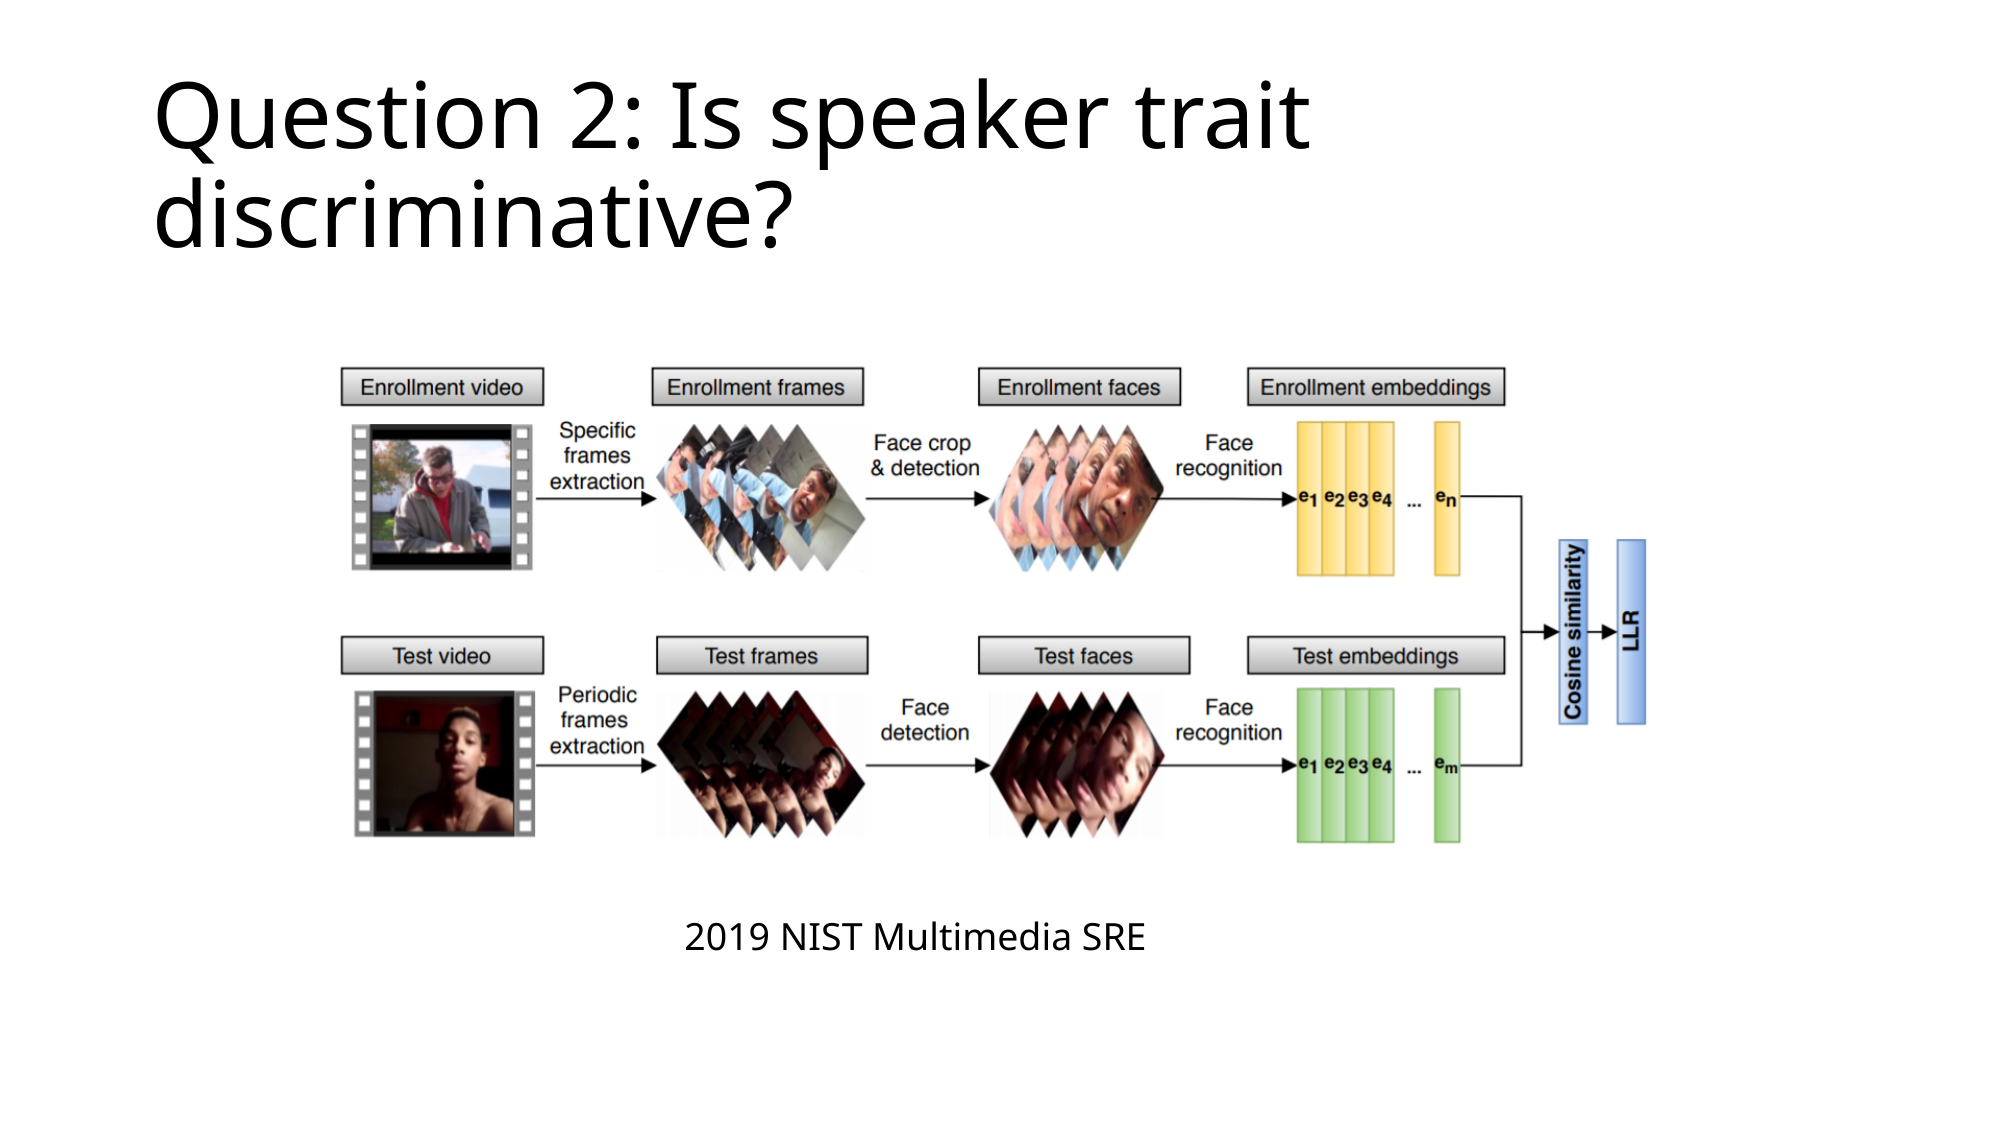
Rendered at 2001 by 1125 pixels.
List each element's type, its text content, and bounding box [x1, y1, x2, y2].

title Question 2: Is speaker trait discriminative? [137, 59, 1863, 278]
text_box 2019 NIST Multimedia SRE [669, 905, 1274, 966]
picture [284, 330, 1699, 865]
